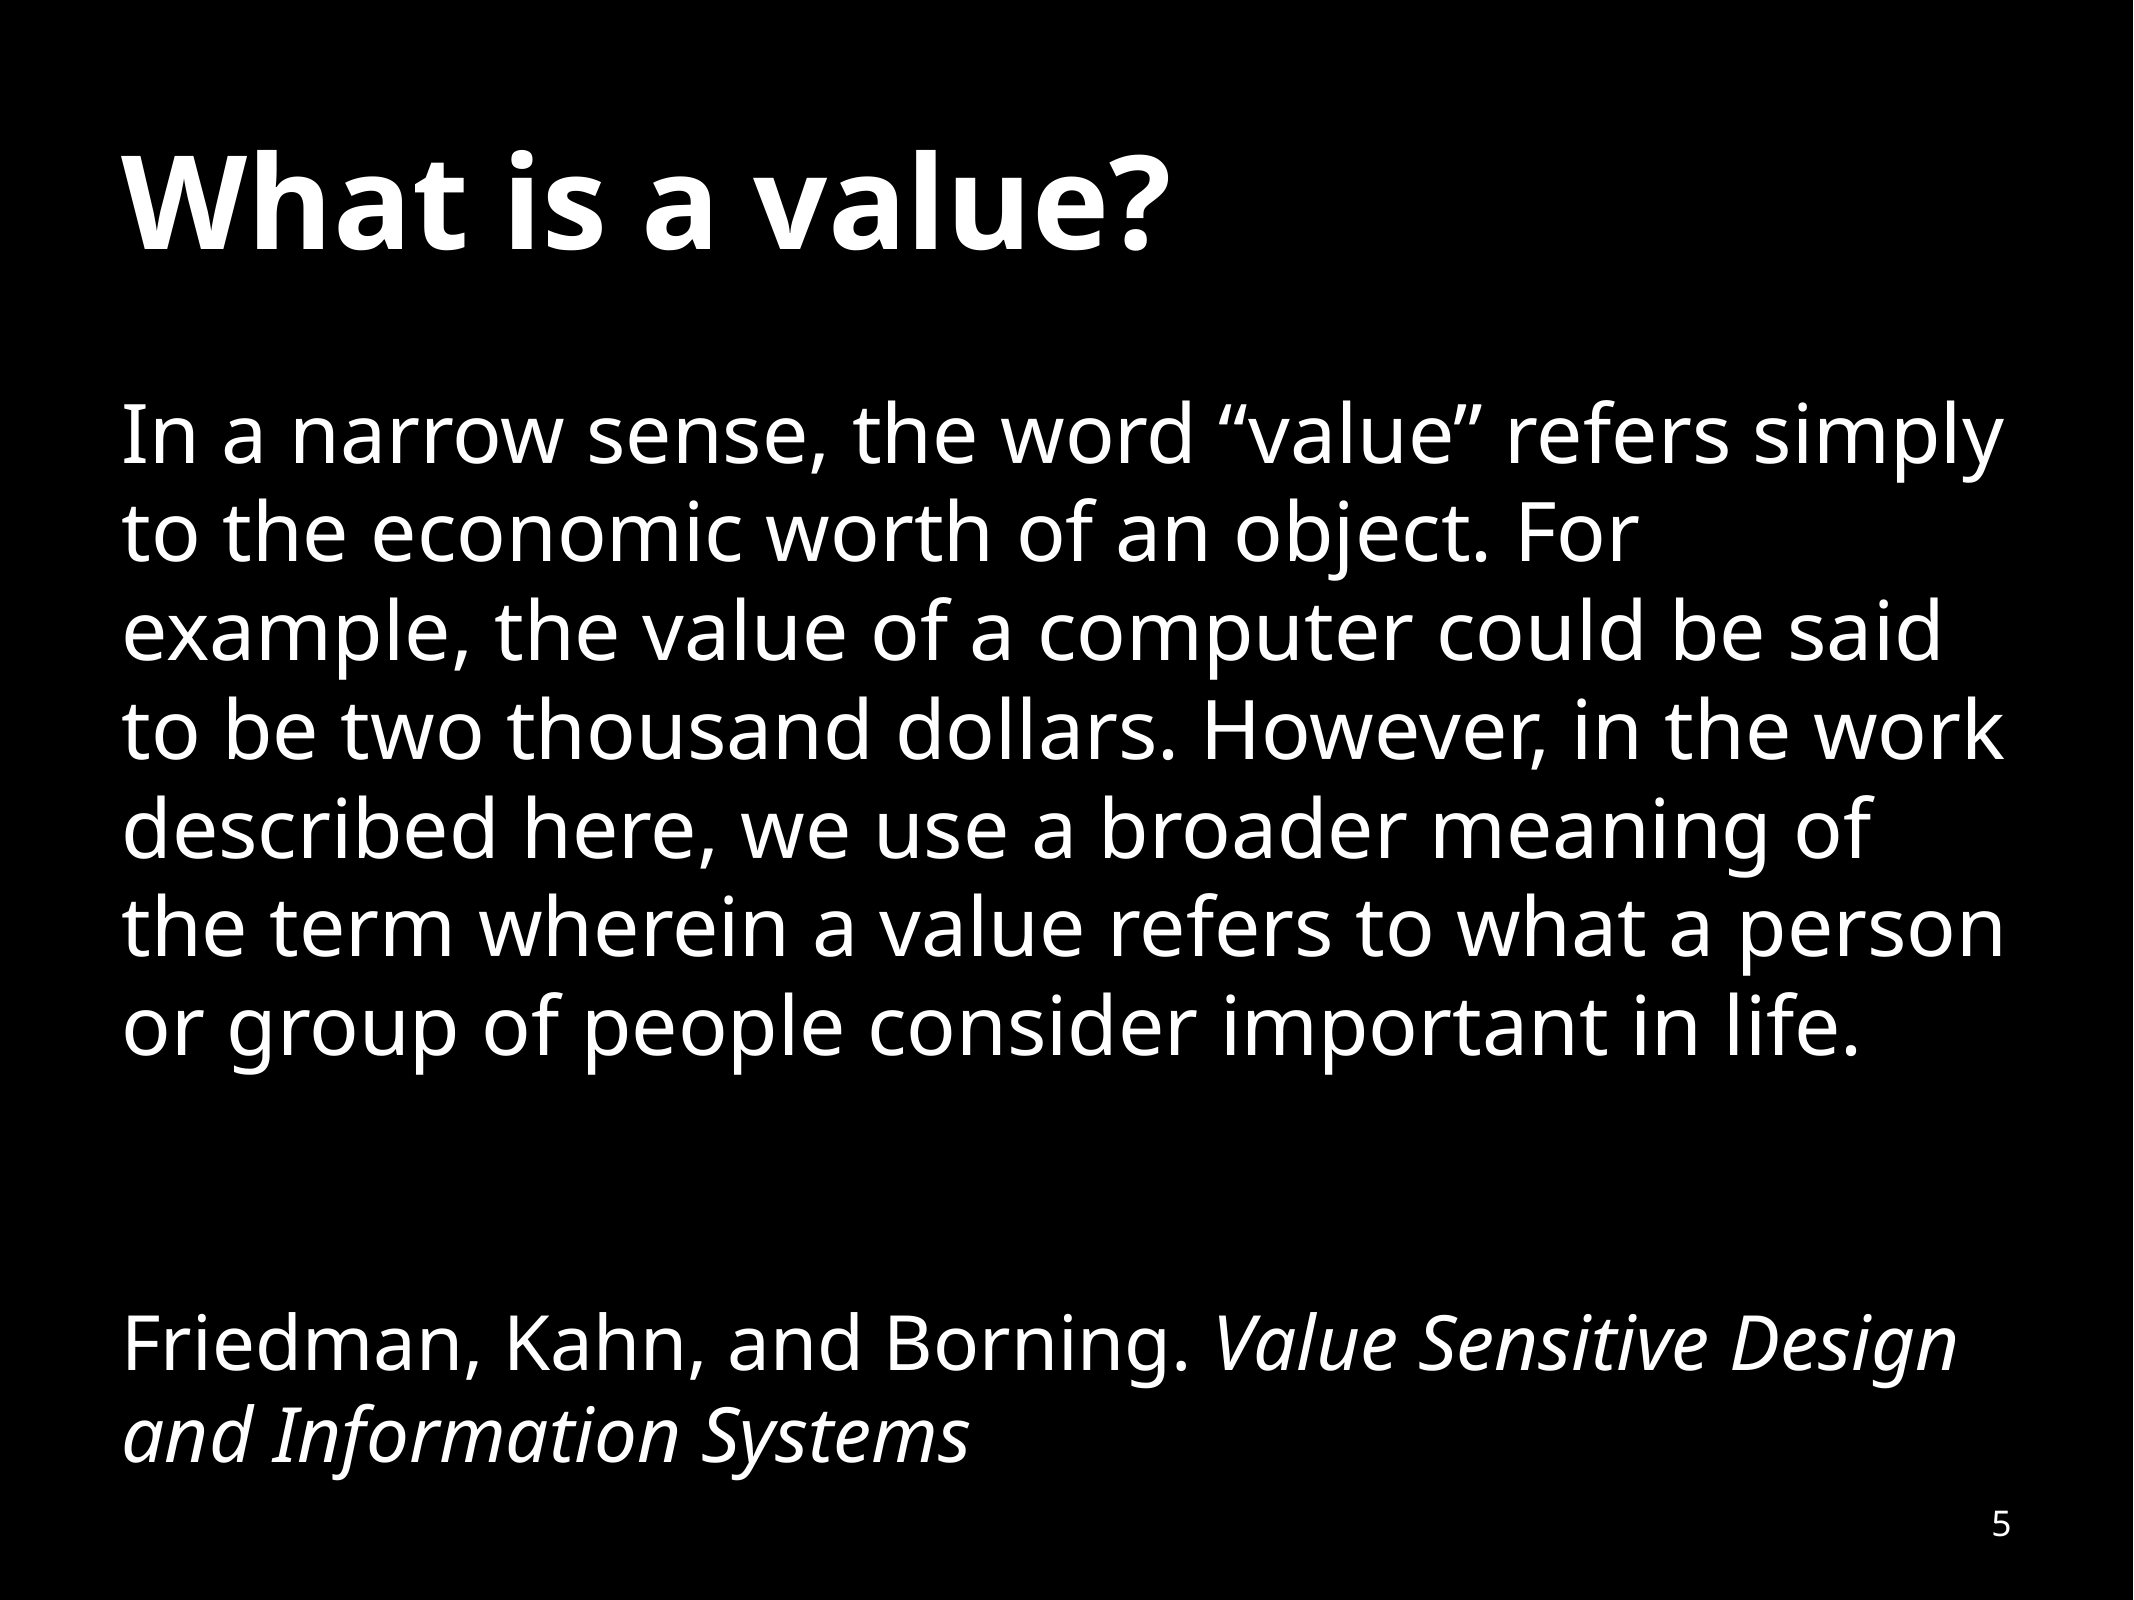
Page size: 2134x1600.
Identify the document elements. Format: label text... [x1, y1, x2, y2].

list In a narrow sense, the word “value” refers simply to the economic worth of an object. For example, the value of a computer could be said to be two thousand dollars. However, in the work described here, we use a broader meaning of the term wherein a value refers to what a person or group of people consider important in life. Friedman, Kahn, and Borning. Value Sensitive Design and Information Systems [106, 373, 2027, 1532]
slide_number 5 [1528, 1482, 2027, 1569]
title What is a value? [106, 64, 2027, 331]
